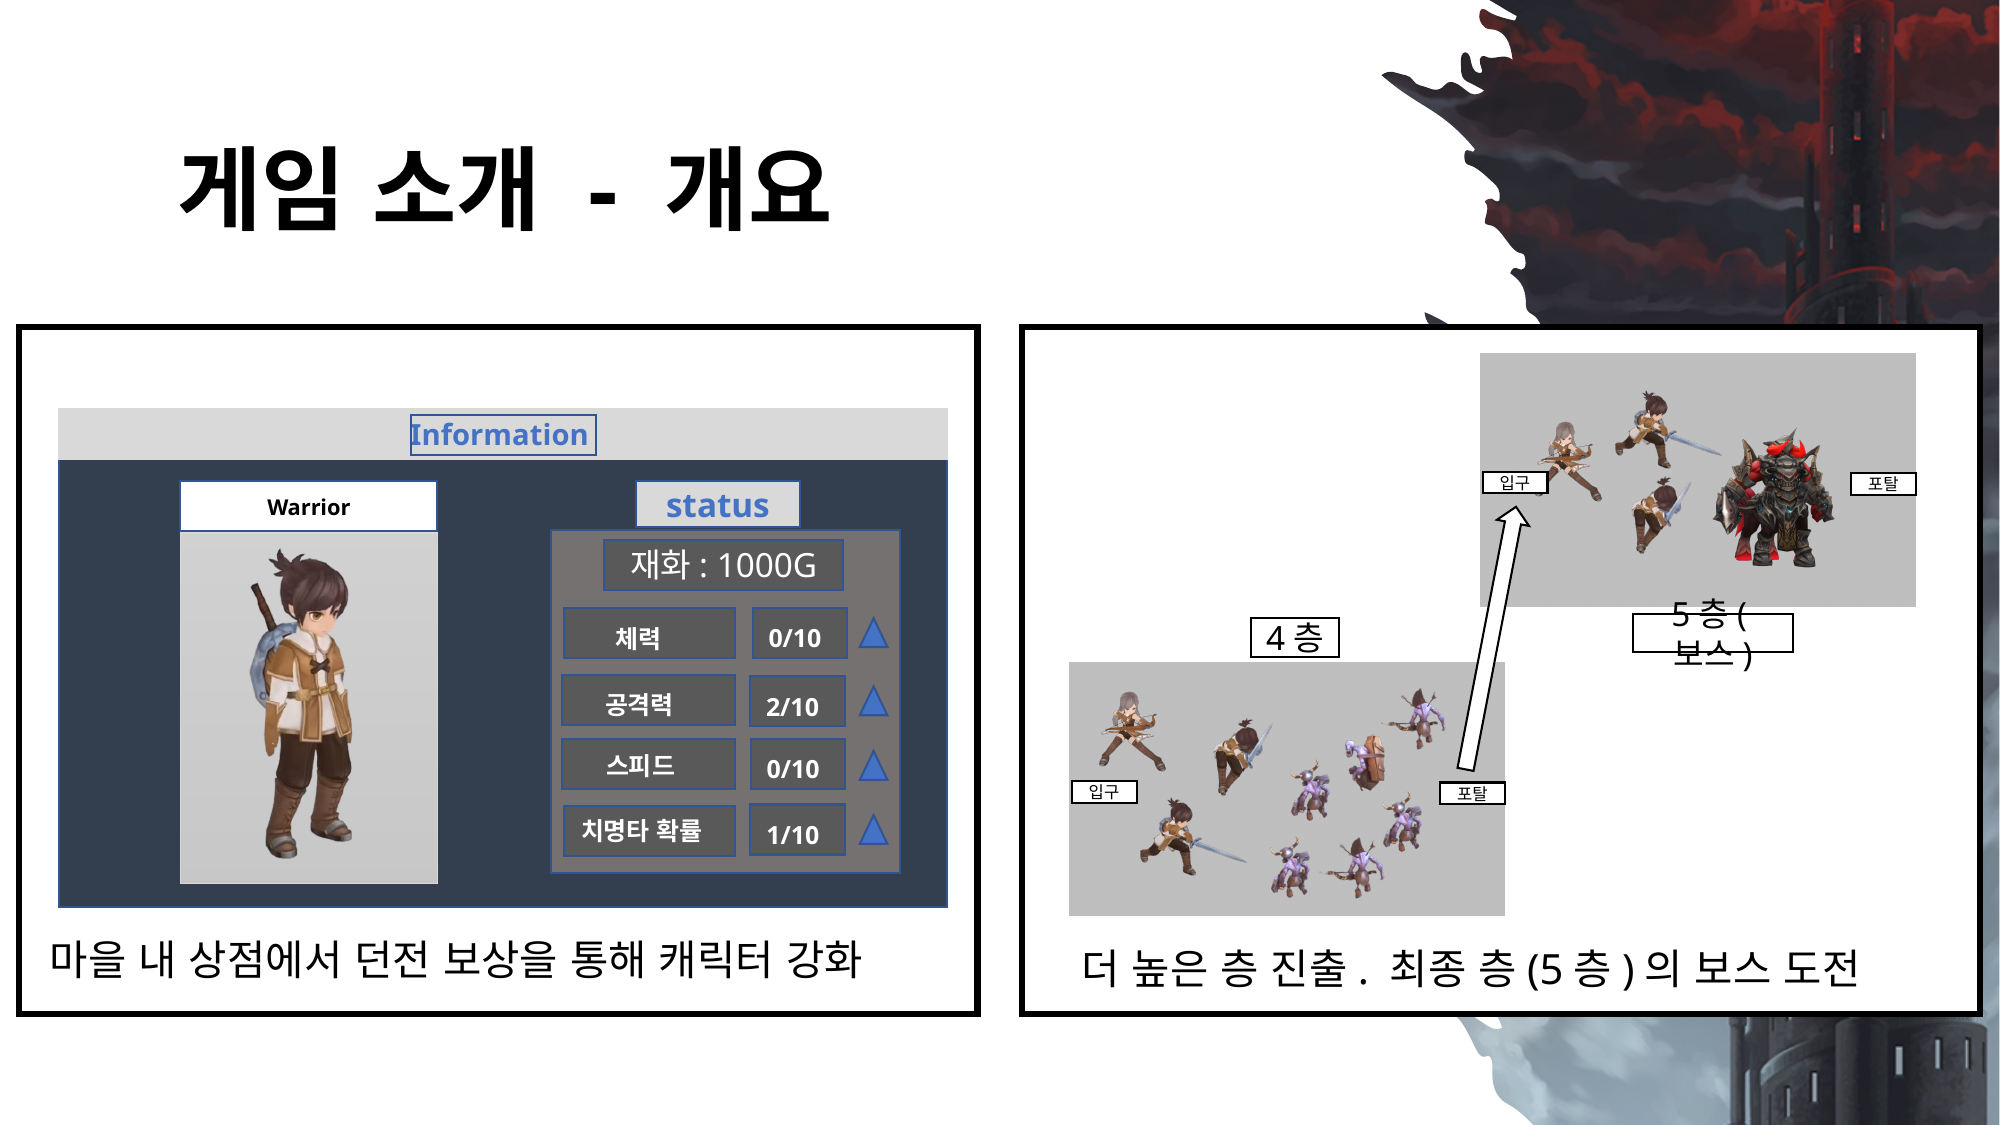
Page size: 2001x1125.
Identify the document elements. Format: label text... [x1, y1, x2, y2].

text_box [58, 460, 948, 908]
picture [1069, 0, 2000, 1125]
text_box [18, 326, 978, 1015]
text_box 1/10 [749, 803, 846, 856]
text_box 0/10 [750, 738, 846, 790]
text_box [988, 956, 1380, 1048]
text_box 공격력 [561, 674, 736, 726]
text_box 2/10 [749, 675, 846, 727]
text_box Information [58, 408, 948, 460]
text_box 스피드 [561, 738, 736, 790]
text_box 마을 내 상점에서 던전 보상을 통해 캐릭터 강화 [34, 931, 962, 993]
text_box [410, 414, 597, 456]
text_box [858, 812, 890, 845]
text_box 체력 [563, 607, 736, 659]
text_box 게임 소개 - 개요 [162, 84, 1380, 303]
text_box [1021, 326, 1380, 1015]
text_box 재화: 1000G [603, 539, 844, 591]
text_box 0/10 [752, 607, 848, 659]
text_box status [635, 480, 801, 528]
text_box [550, 529, 901, 874]
text_box [858, 615, 890, 649]
picture [180, 476, 438, 890]
text_box [858, 748, 890, 781]
text_box 4층 [1250, 617, 1340, 658]
text_box 치명타 확률 [563, 805, 736, 857]
text_box 더 높은 층 진출. 최종 층(5층)의 보스 도전 [1066, 929, 1380, 1014]
text_box [858, 684, 890, 717]
